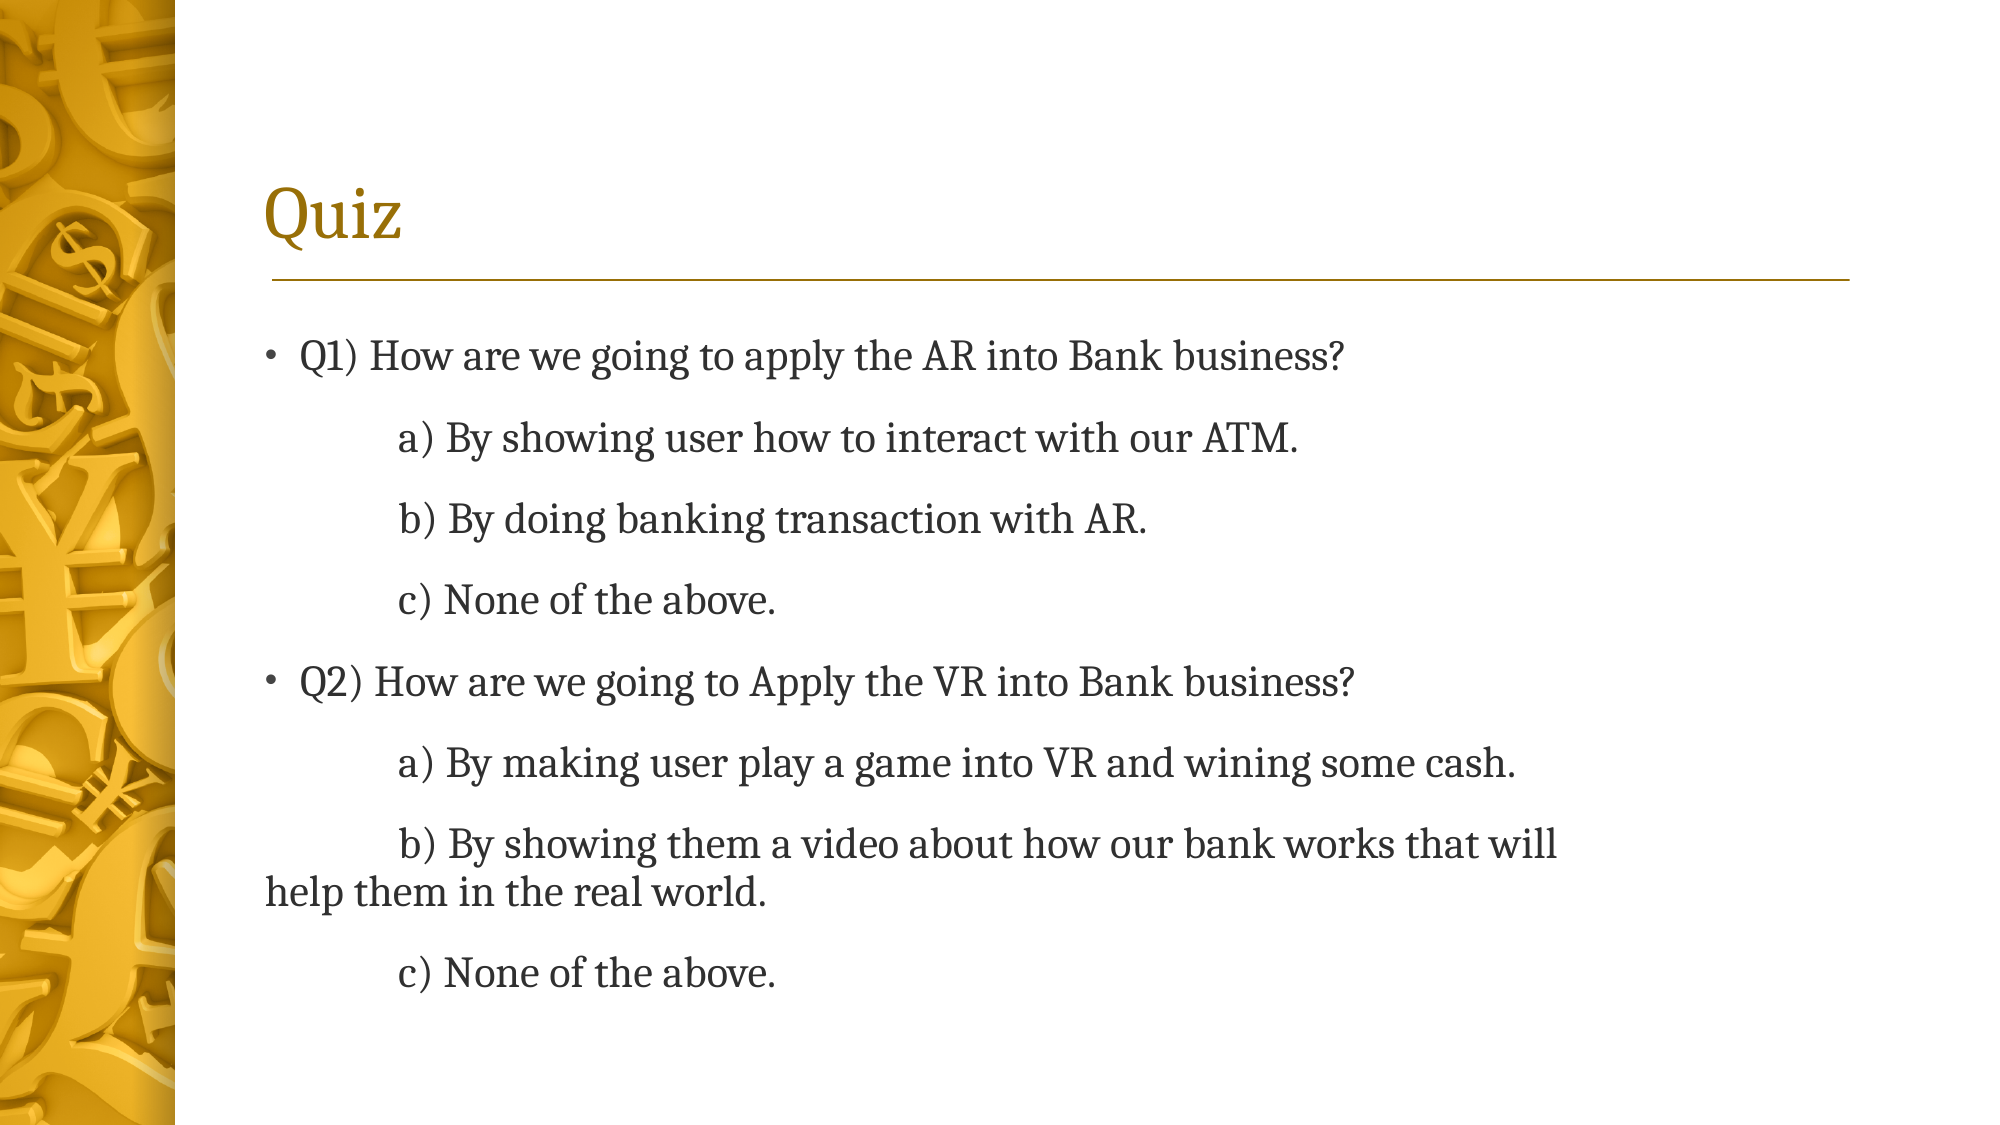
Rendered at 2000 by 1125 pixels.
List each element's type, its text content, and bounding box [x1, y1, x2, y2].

title Quiz [249, 62, 1863, 263]
list Q1) How are we going to apply the AR into Bank business? a) By showing user how to interact with our ATM. b) By doing banking transaction with AR. c) None of the above. Q2) How are we going to Apply the VR into Bank business? a) By making user play a game into VR and wining some cash. b) By showing them a video about how our bank works that will help them in the real world. c) None of the above. [249, 324, 1863, 1012]
picture [0, 0, 175, 1125]
